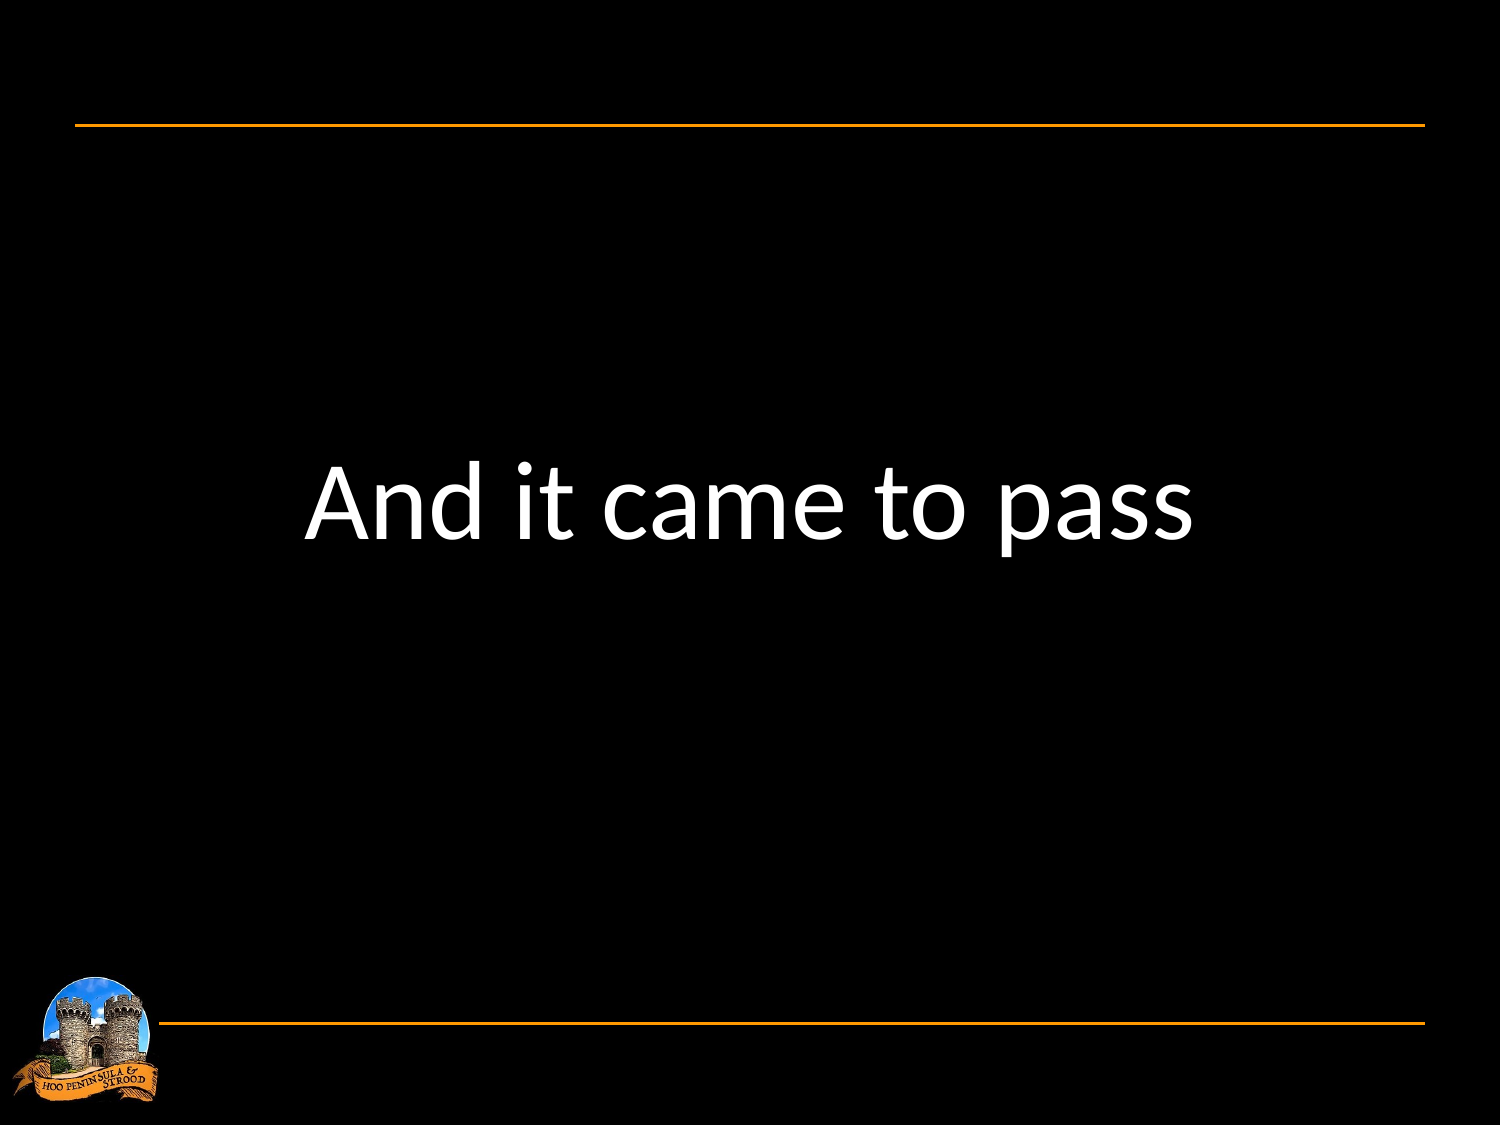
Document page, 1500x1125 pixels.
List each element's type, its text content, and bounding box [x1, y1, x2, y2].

picture [11, 975, 160, 1103]
list And it came to pass [75, 262, 1425, 1005]
